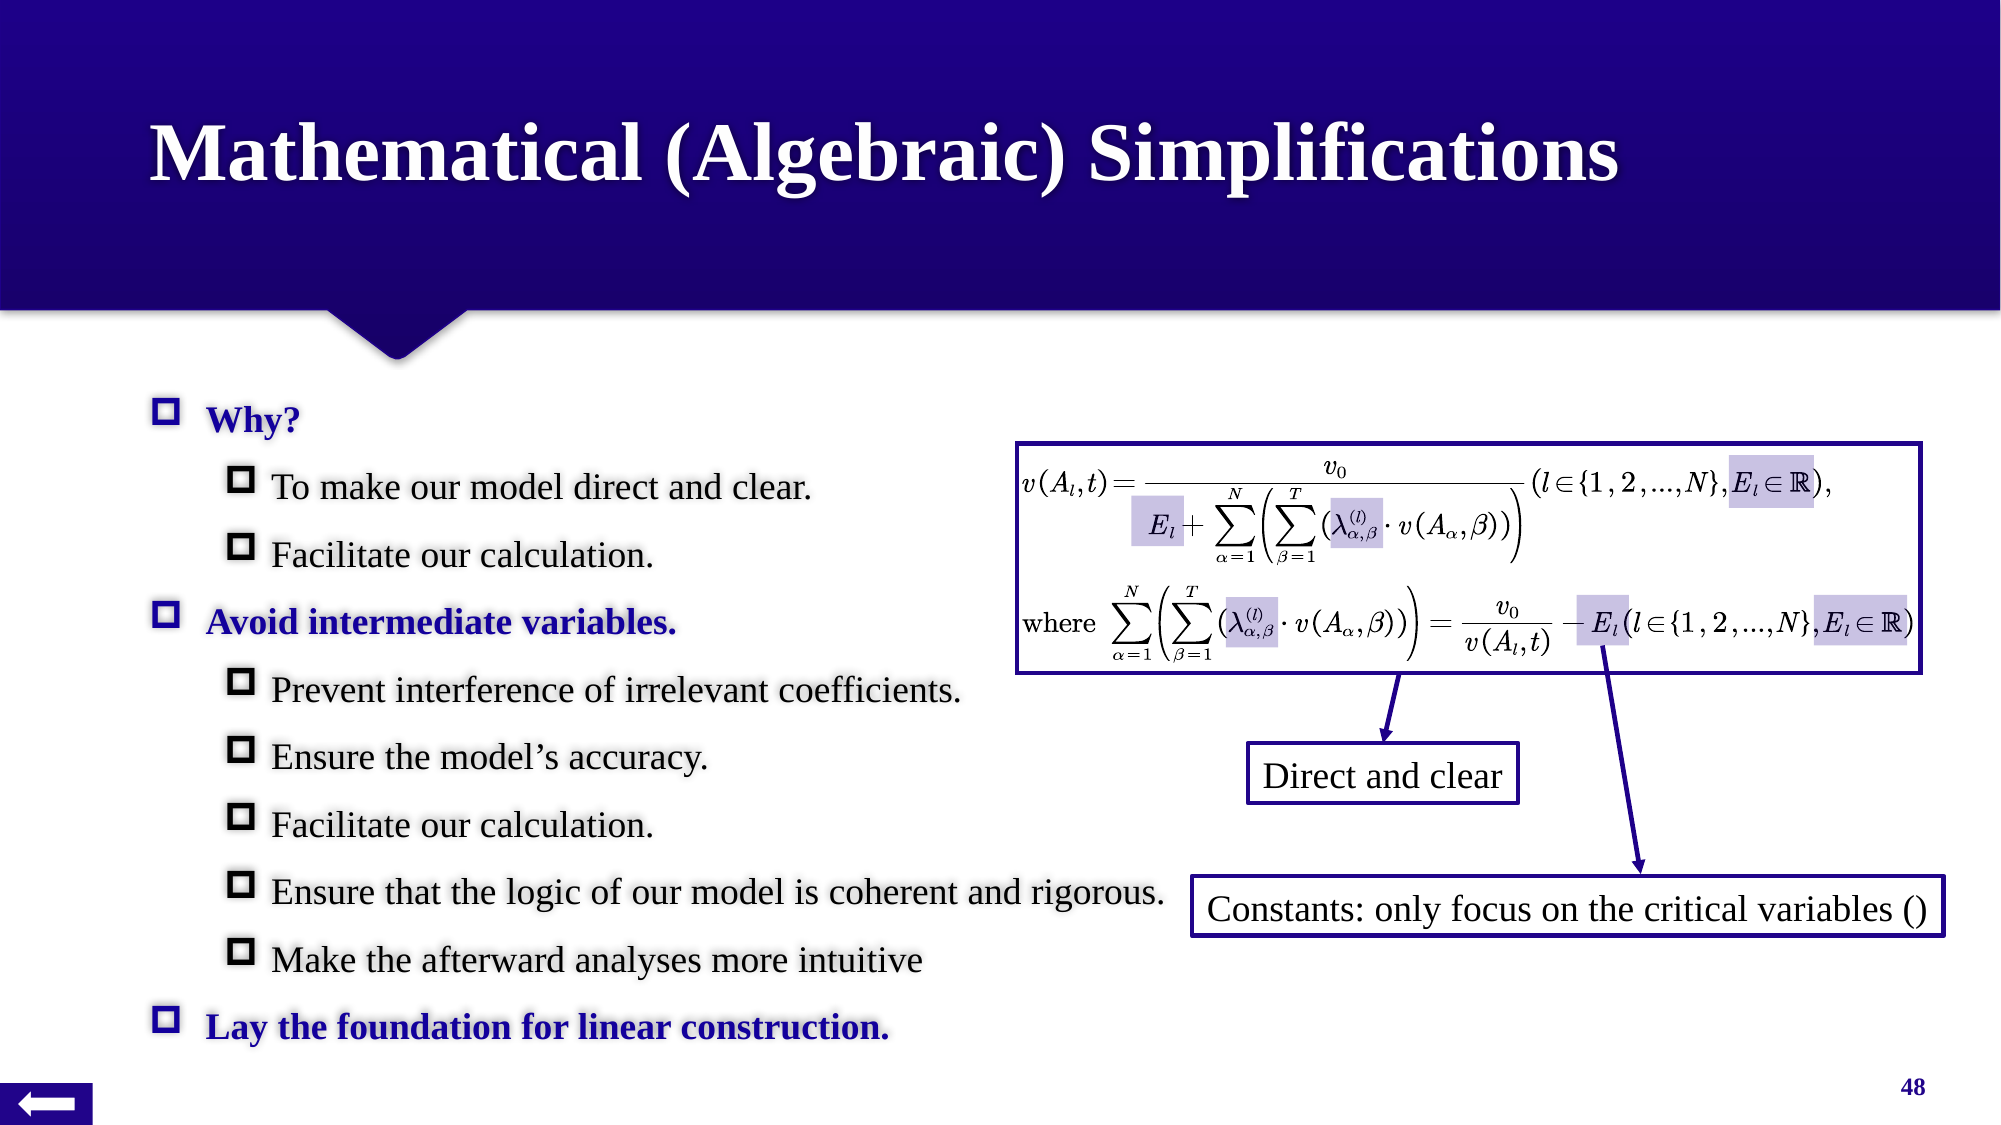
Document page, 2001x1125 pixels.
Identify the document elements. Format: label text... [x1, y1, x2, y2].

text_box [1019, 445, 1919, 671]
title Mathematical (Algebraic) Simplifications [134, 67, 1869, 228]
text_box [0, 1081, 95, 1125]
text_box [1382, 680, 1400, 744]
text_box Direct and clear [1247, 743, 1519, 803]
list Why? To make our model direct and clear. Facilitate our calculation. Avoid intermediate variables. Prevent interference of irrelevant coefficients. Ensure the model’s accuracy. Facilitate our calculation. Ensure that the logic of our model is coherent and rigorous. Make the afterward analyses more intuitive Lay the foundation for linear construction. [134, 364, 1866, 1125]
text_box 48 [1885, 1062, 2000, 1108]
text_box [1602, 645, 1642, 875]
